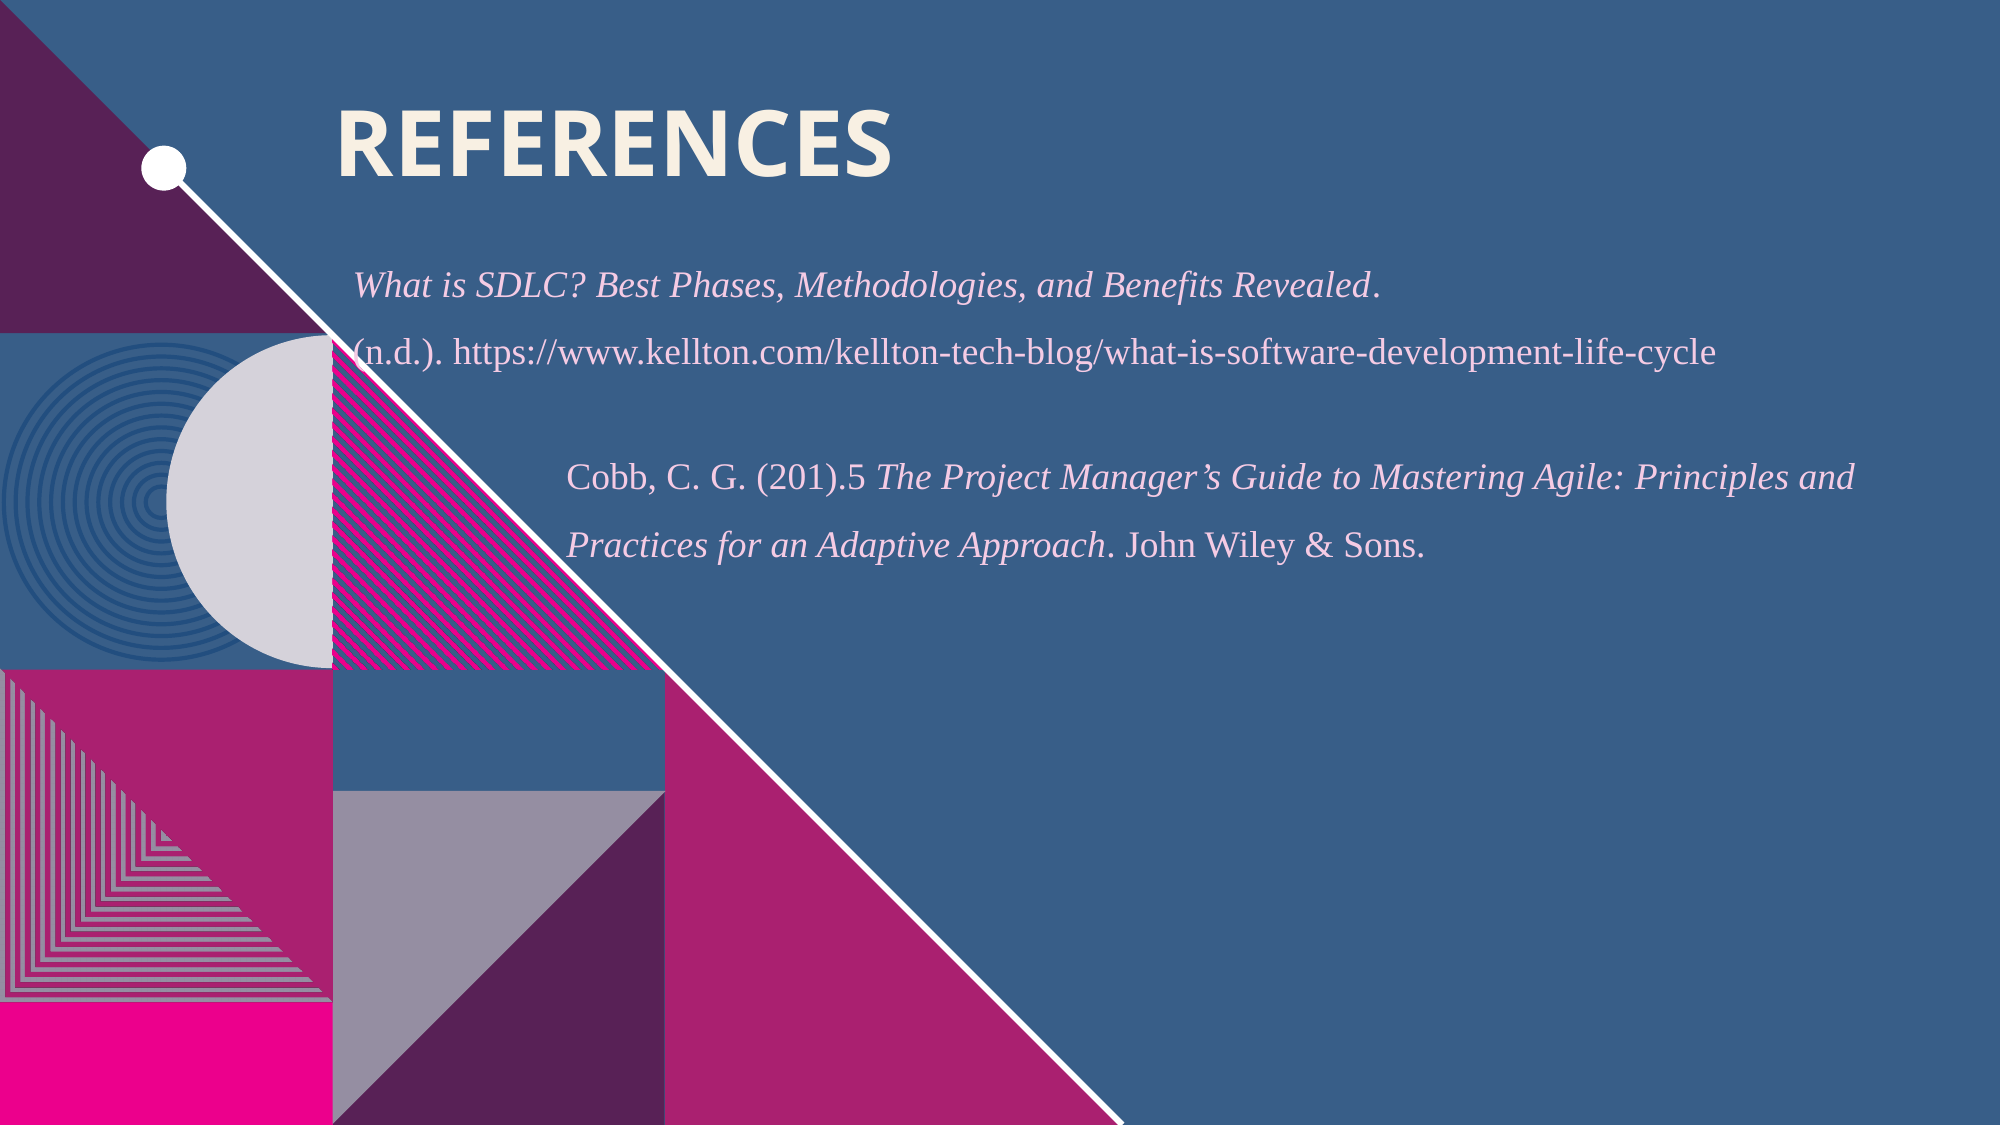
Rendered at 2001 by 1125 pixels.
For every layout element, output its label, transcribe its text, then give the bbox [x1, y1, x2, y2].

title References [318, 62, 1226, 204]
text_box What is SDLC? Best Phases, Methodologies, and Benefits Revealed. (n.d.). https://www.kellton.com/kellton-tech-blog/what-is-software-development-life-cycle [337, 229, 1921, 563]
subtitle Cobb, C. G. (201).5 The Project Manager’s Guide to Mastering Agile: Principles and Practices for an Adaptive Approach. John Wiley & Sons. [551, 422, 2000, 755]
picture [0, 340, 551, 1002]
